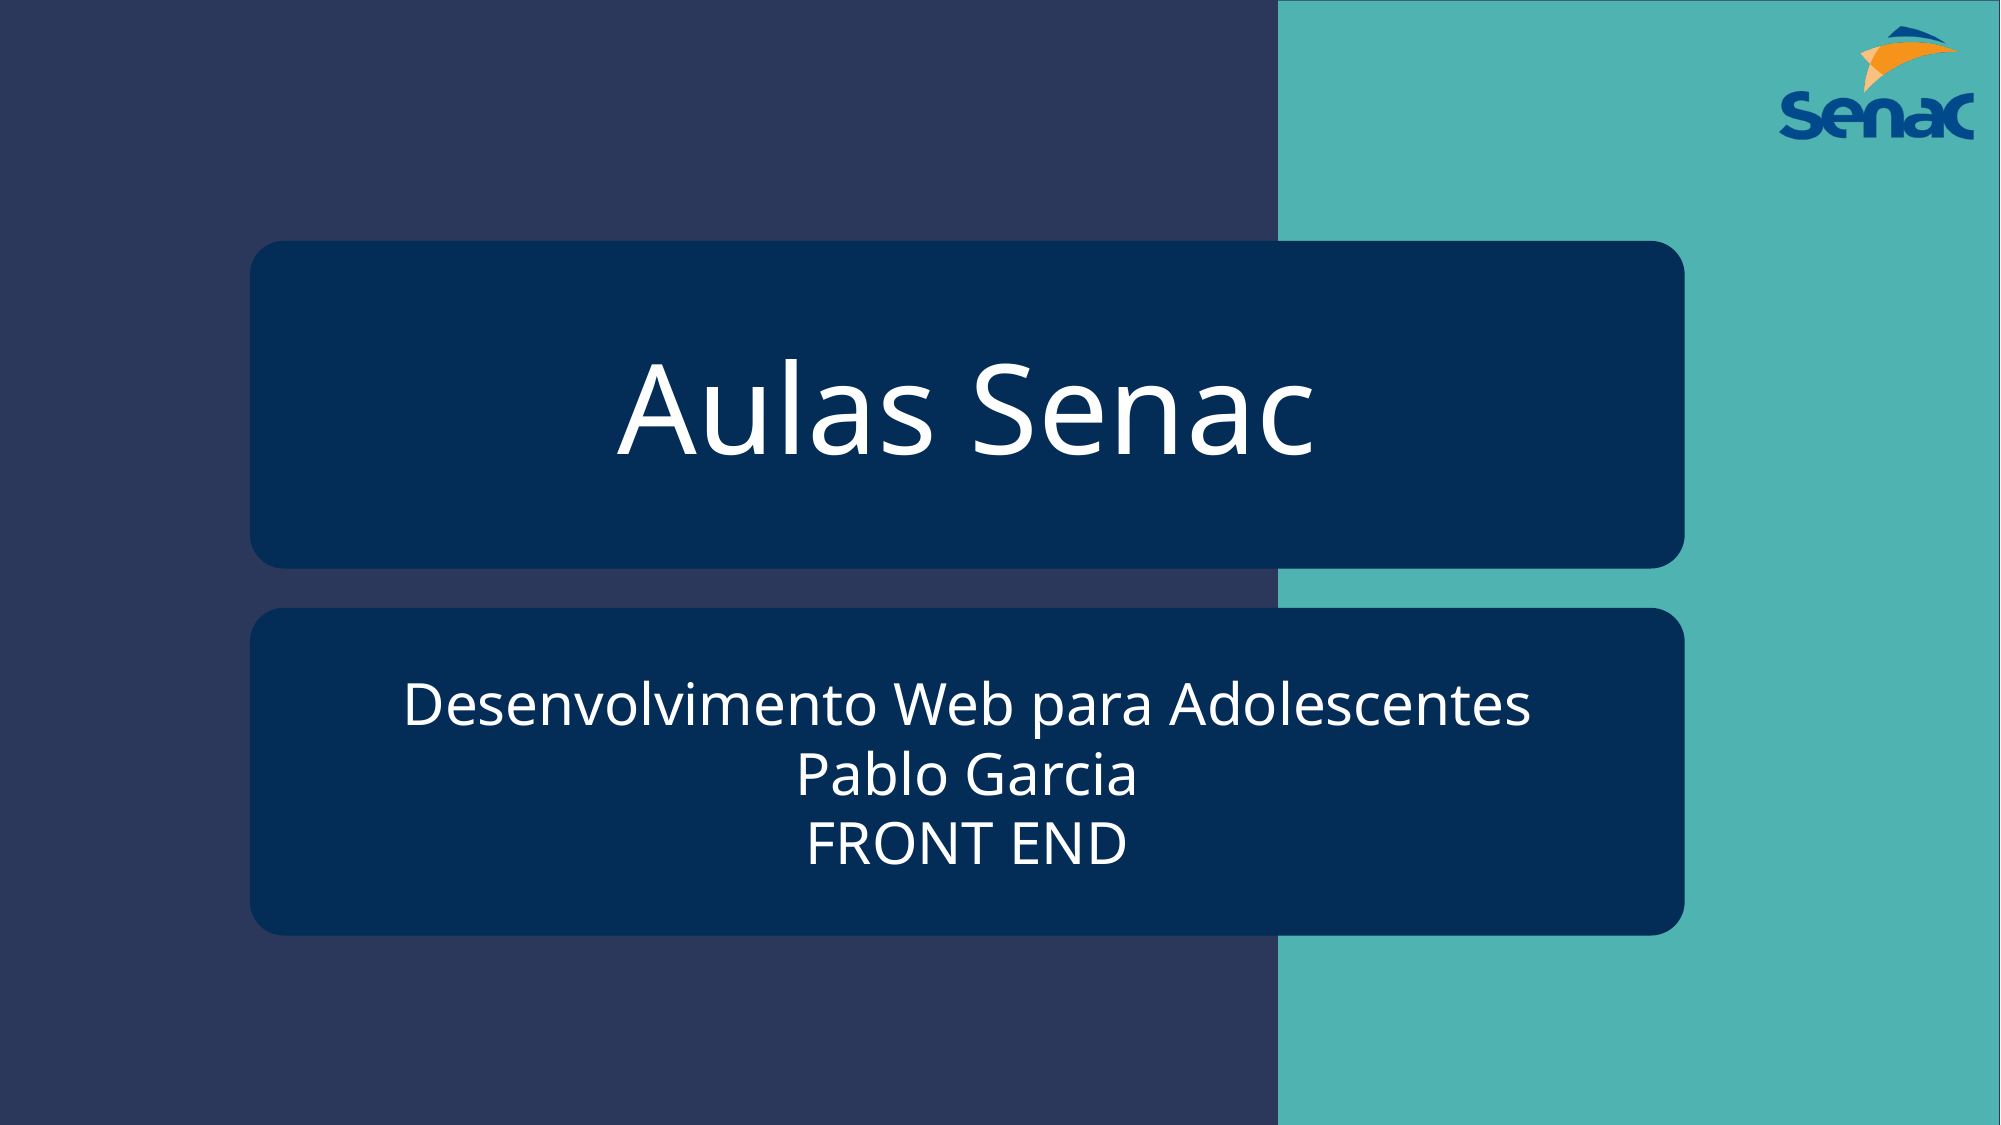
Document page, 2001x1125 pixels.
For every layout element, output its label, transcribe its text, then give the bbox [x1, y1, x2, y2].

text_box Aulas Senac [248, 239, 1687, 571]
text_box Desenvolvimento Web para Adolescentes Pablo Garcia FRONT END [248, 606, 1687, 938]
picture [1763, 1, 1999, 165]
text_box [1277, 0, 2000, 1125]
